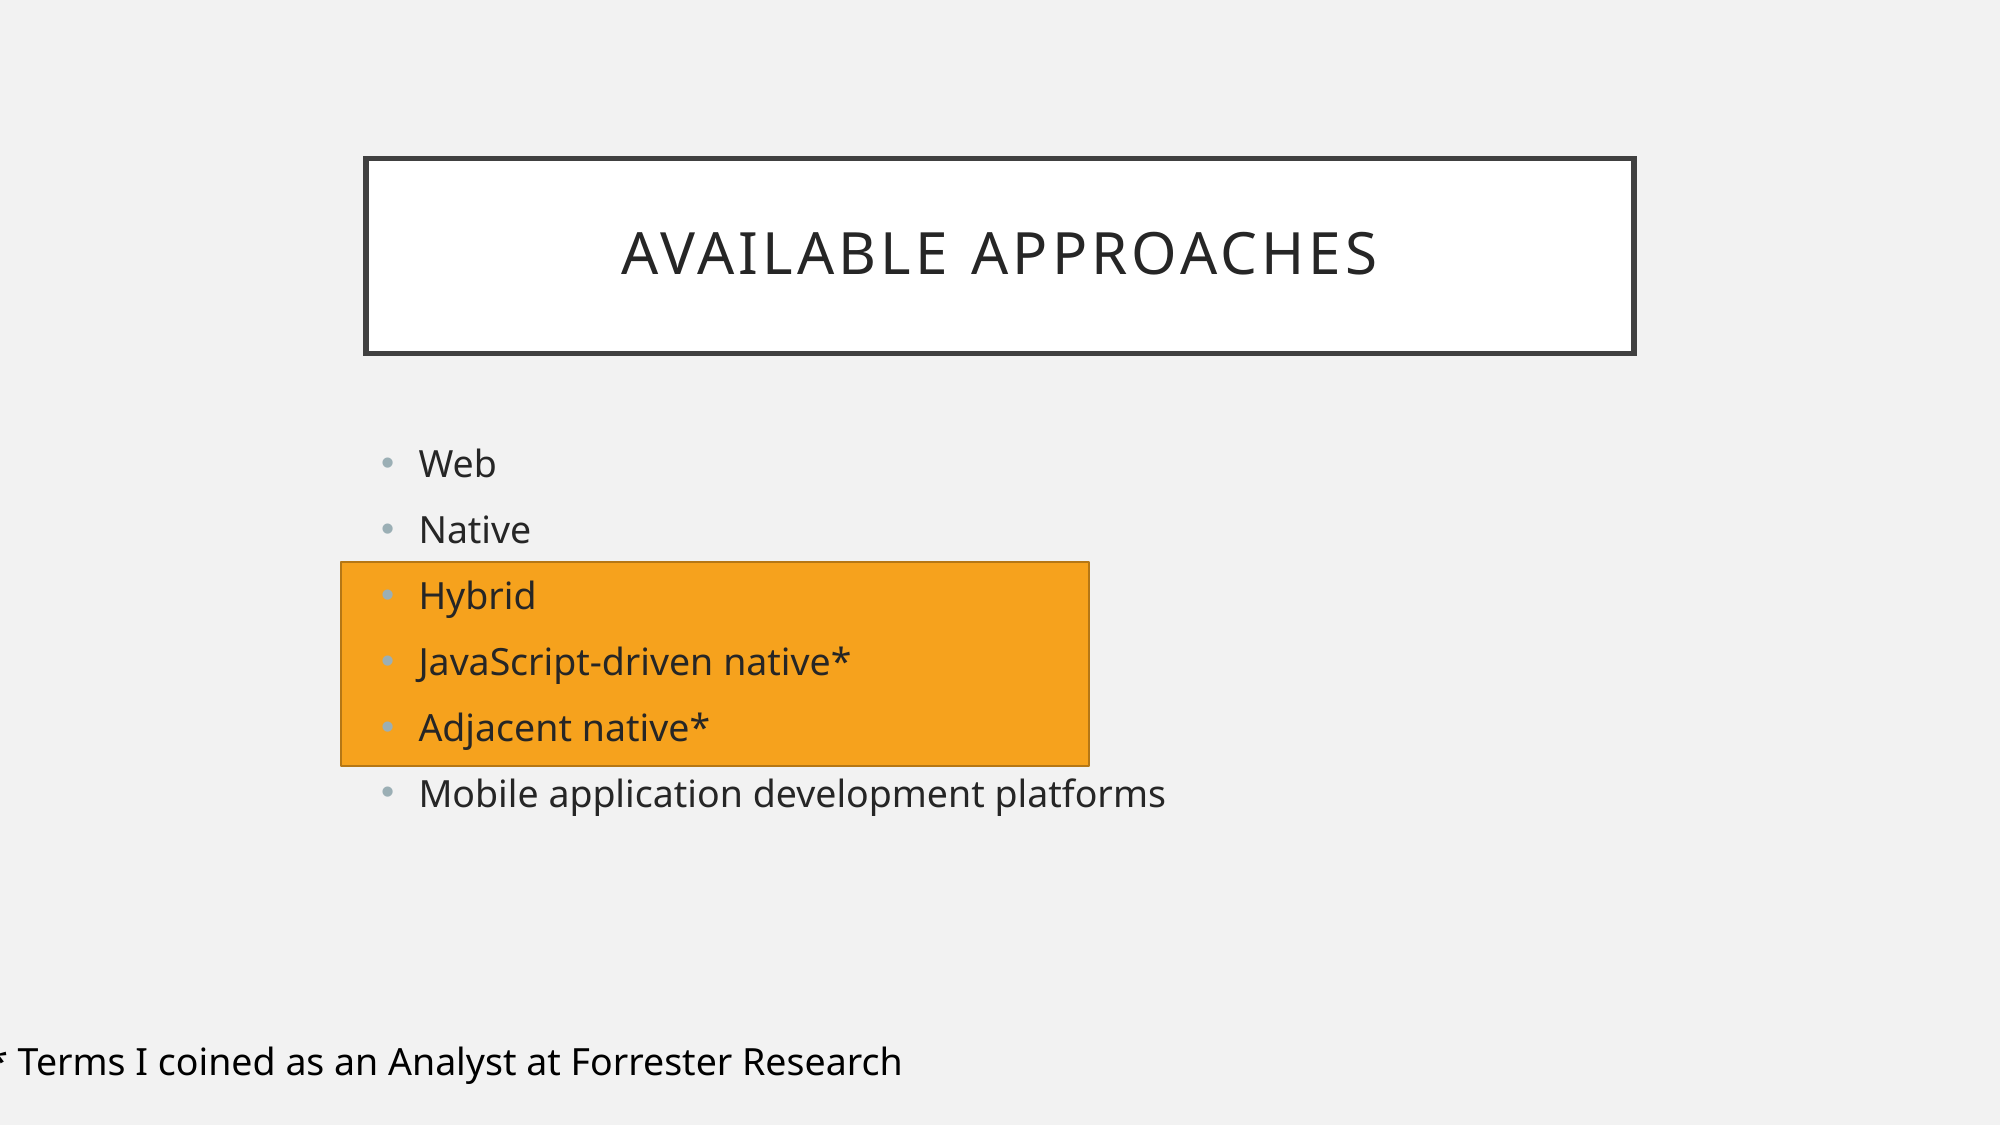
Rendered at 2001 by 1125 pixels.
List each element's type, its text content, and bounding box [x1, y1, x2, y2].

text_box [340, 561, 366, 767]
list Web Native Hybrid JavaScript-driven native* Adjacent native* Mobile application development platforms [366, 432, 1634, 942]
text_box * Terms I coined as an Analyst at Forrester Research [0, 1031, 919, 1091]
title Available Approaches [363, 156, 1637, 356]
